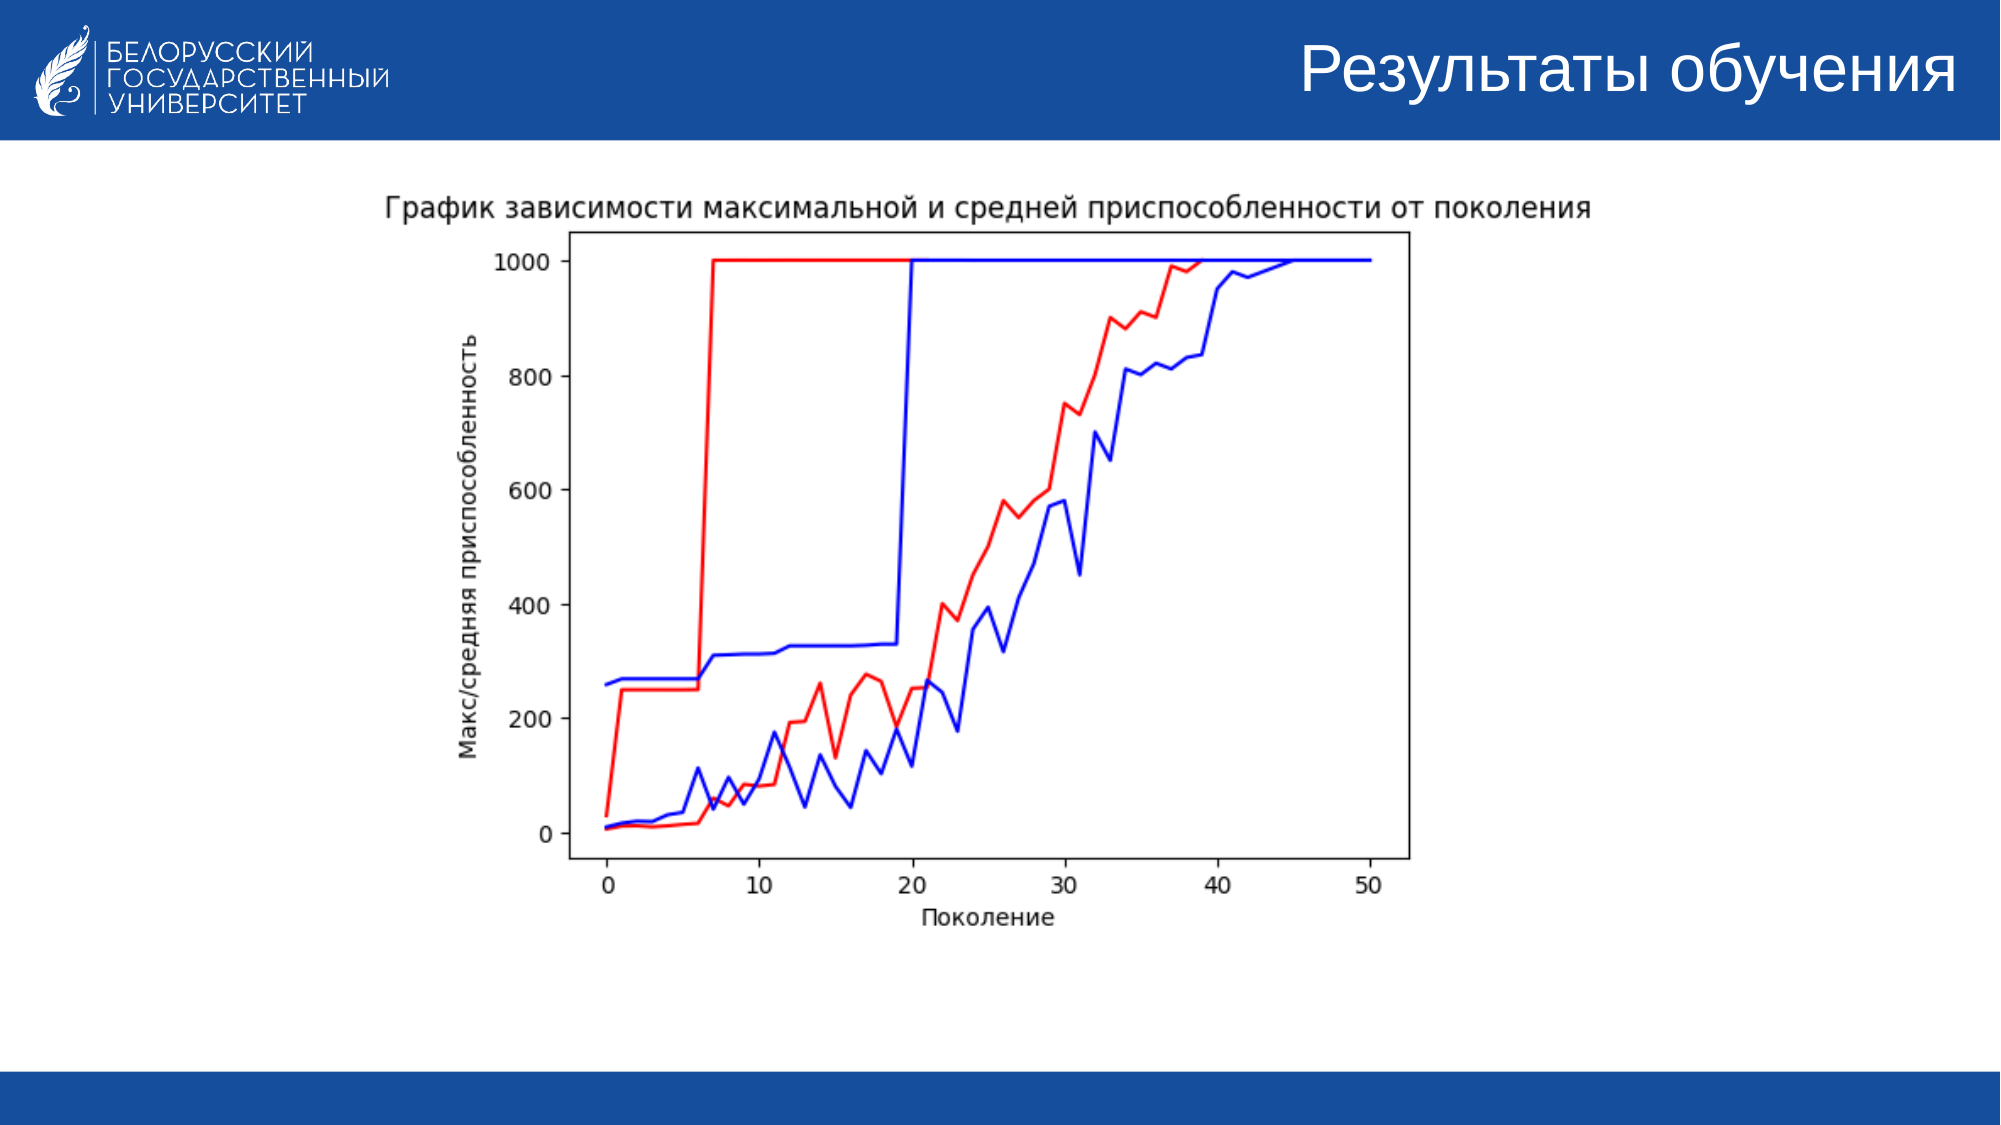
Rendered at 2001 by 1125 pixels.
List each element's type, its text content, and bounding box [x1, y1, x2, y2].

title Результаты обучения [898, 6, 1975, 134]
picture [356, 176, 1607, 948]
picture [33, 25, 388, 116]
